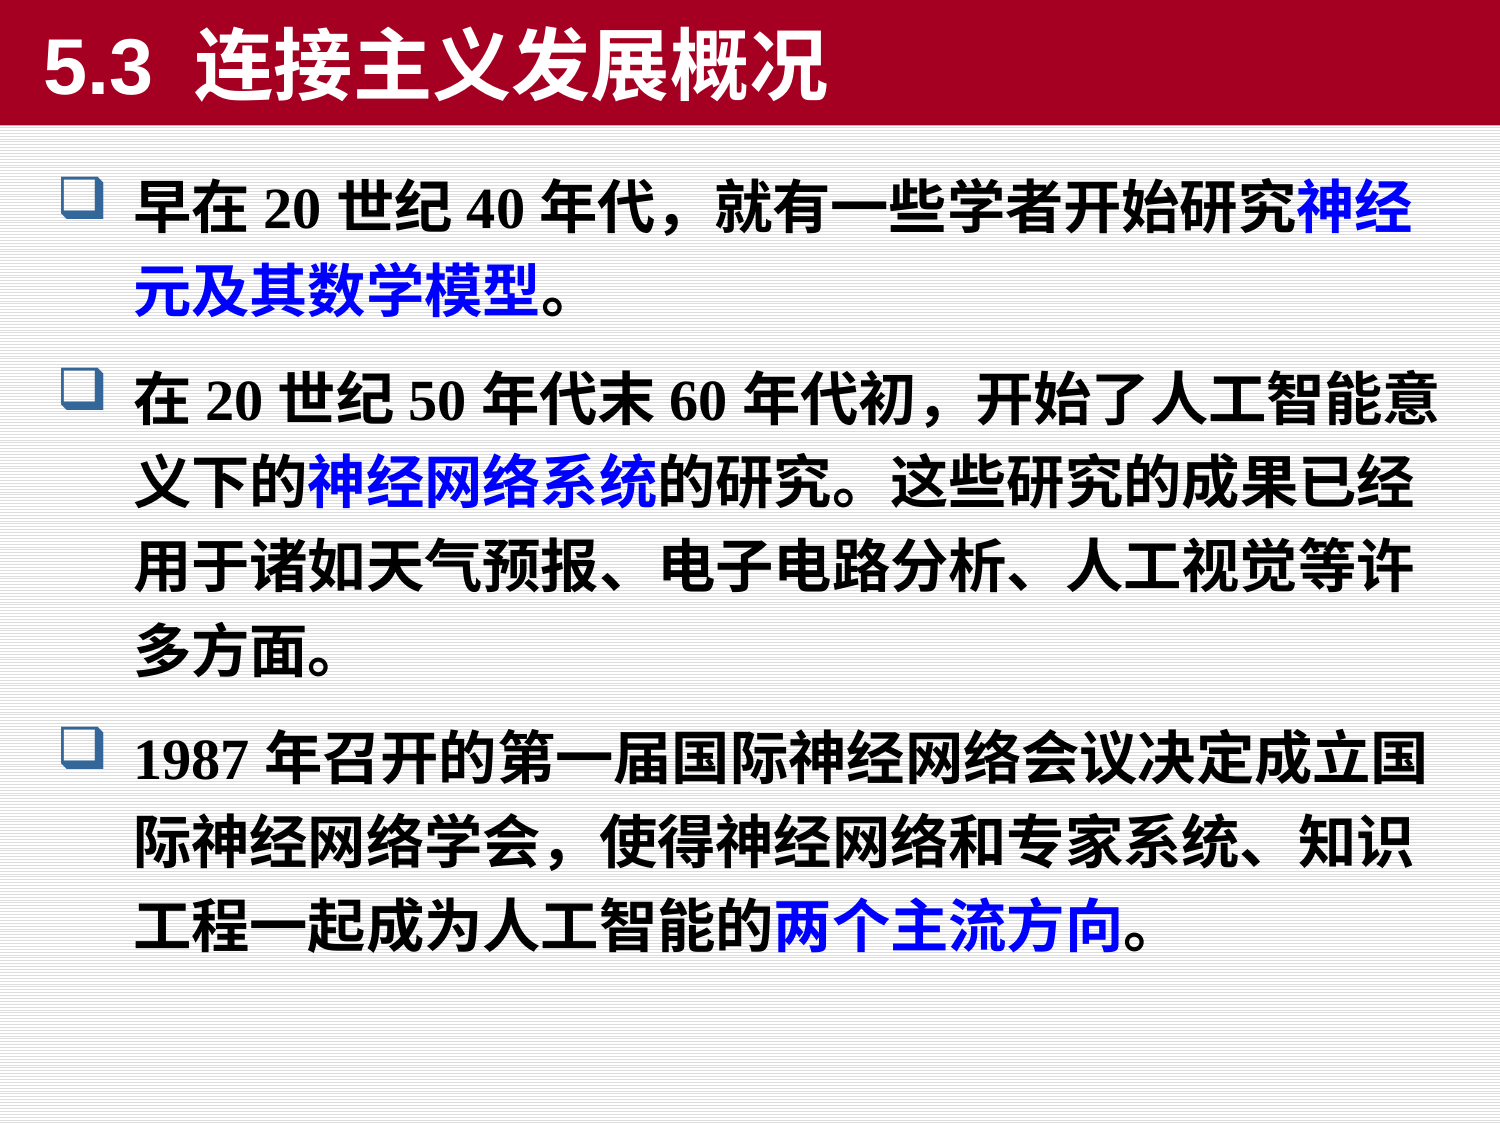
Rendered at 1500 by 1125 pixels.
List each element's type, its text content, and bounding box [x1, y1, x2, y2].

list 早在20世纪40年代，就有一些学者开始研究神经元及其数学模型。 在20世纪50年代末60年代初，开始了人工智能意义下的神经网络系统的研究。这些研究的成果已经用于诸如天气预报、电子电路分析、人工视觉等许多方面。 1987年召开的第一届国际神经网络会议决定成立国际神经网络学会，使得神经网络和专家系统、知识工程一起成为人工智能的两个主流方向。 [41, 148, 1459, 1035]
text_box 5.3 连接主义发展概况 [0, 0, 1500, 126]
